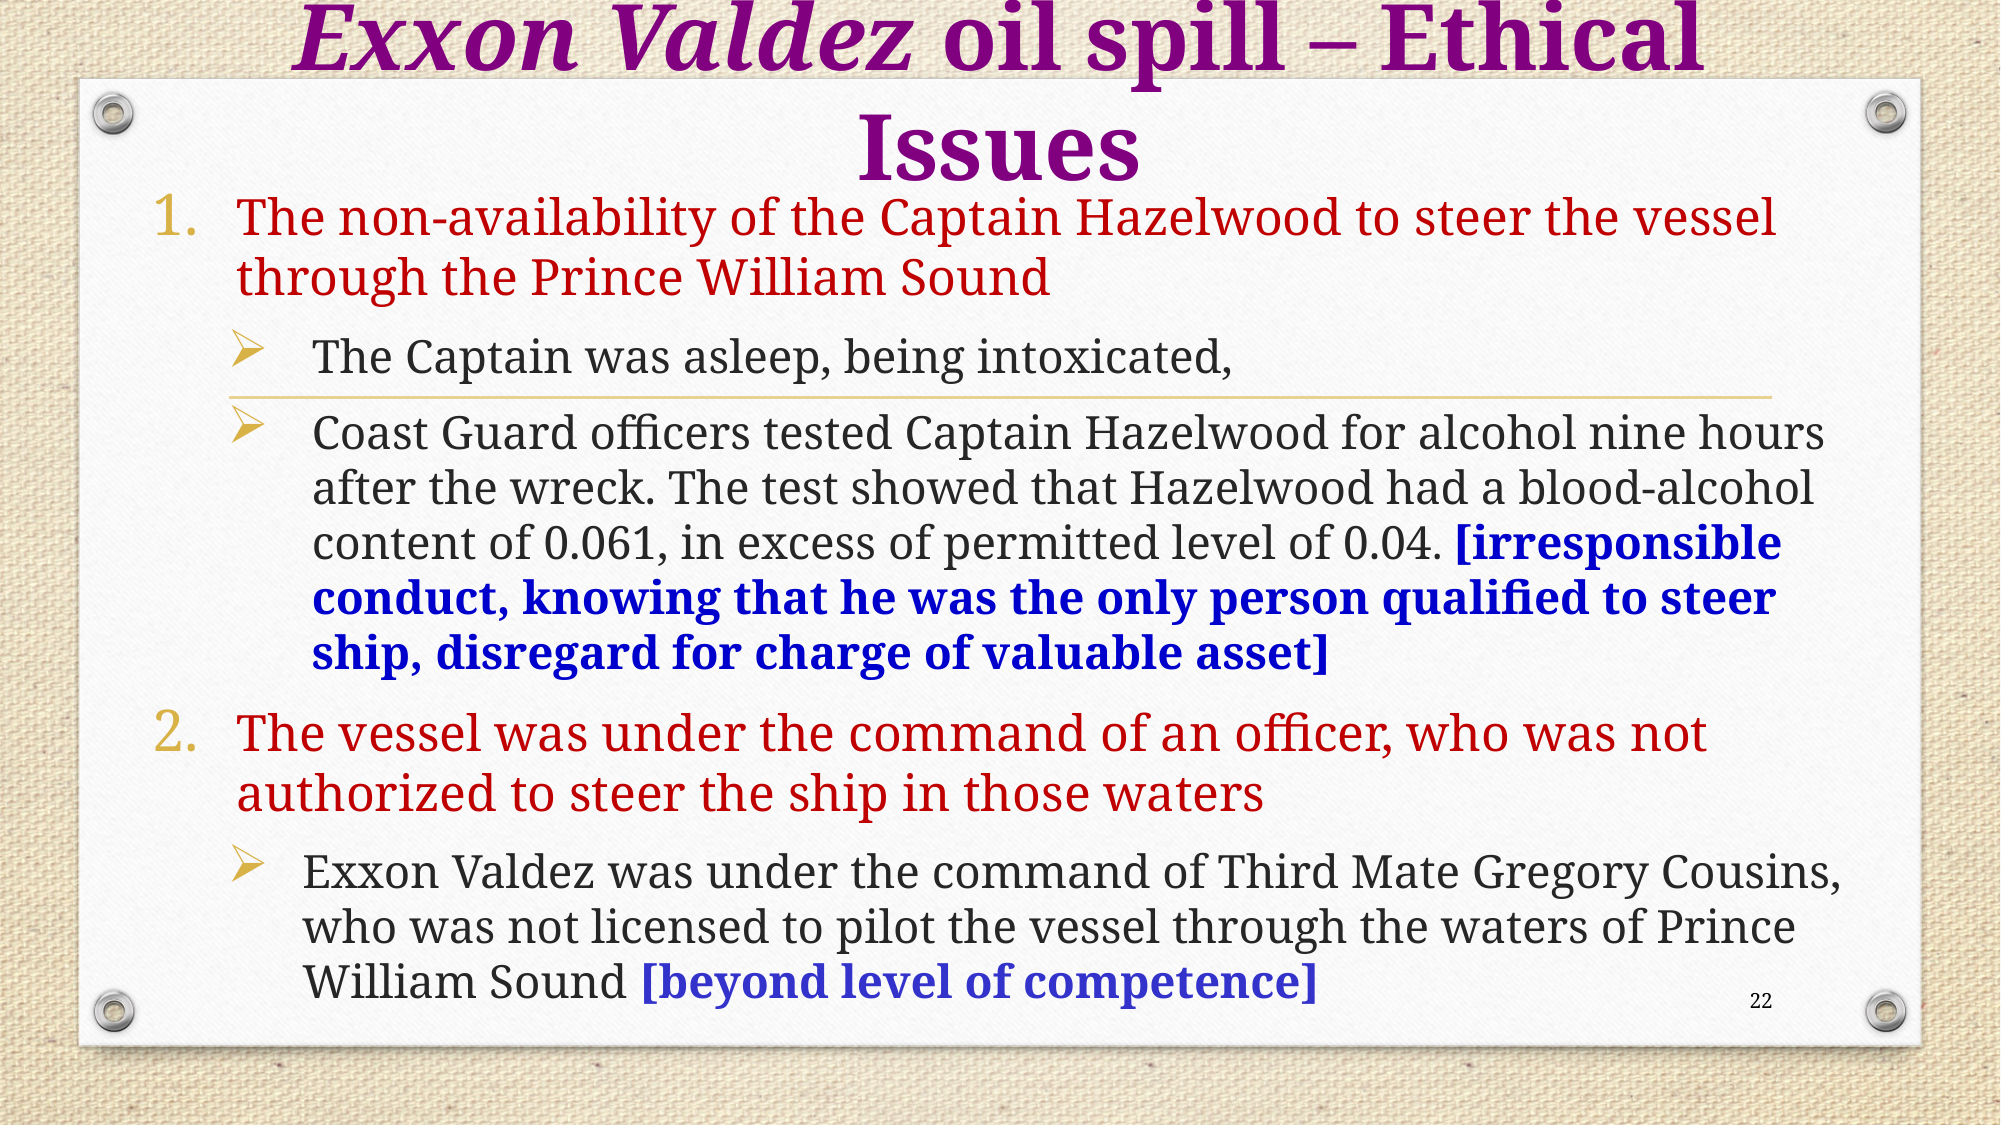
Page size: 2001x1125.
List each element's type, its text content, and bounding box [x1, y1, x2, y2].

list The non-availability of the Captain Hazelwood to steer the vessel through the Prince William Sound The Captain was asleep, being intoxicated, Coast Guard officers tested Captain Hazelwood for alcohol nine hours after the wreck. The test showed that Hazelwood had a blood-alcohol content of 0.061, in excess of permitted level of 0.04. [irresponsible conduct, knowing that he was the only person qualified to steer ship, disregard for charge of valuable asset] The vessel was under the command of an officer, who was not authorized to steer the ship in those waters Exxon Valdez was under the command of Third Mate Gregory Cousins, who was not licensed to pilot the vessel through the waters of Prince William Sound [beyond level of competence] [137, 178, 1863, 1044]
title Exxon Valdez oil spill – Ethical Issues [137, 0, 1863, 178]
picture [0, 0, 2001, 1125]
slide_number 22 [1698, 979, 1788, 1025]
